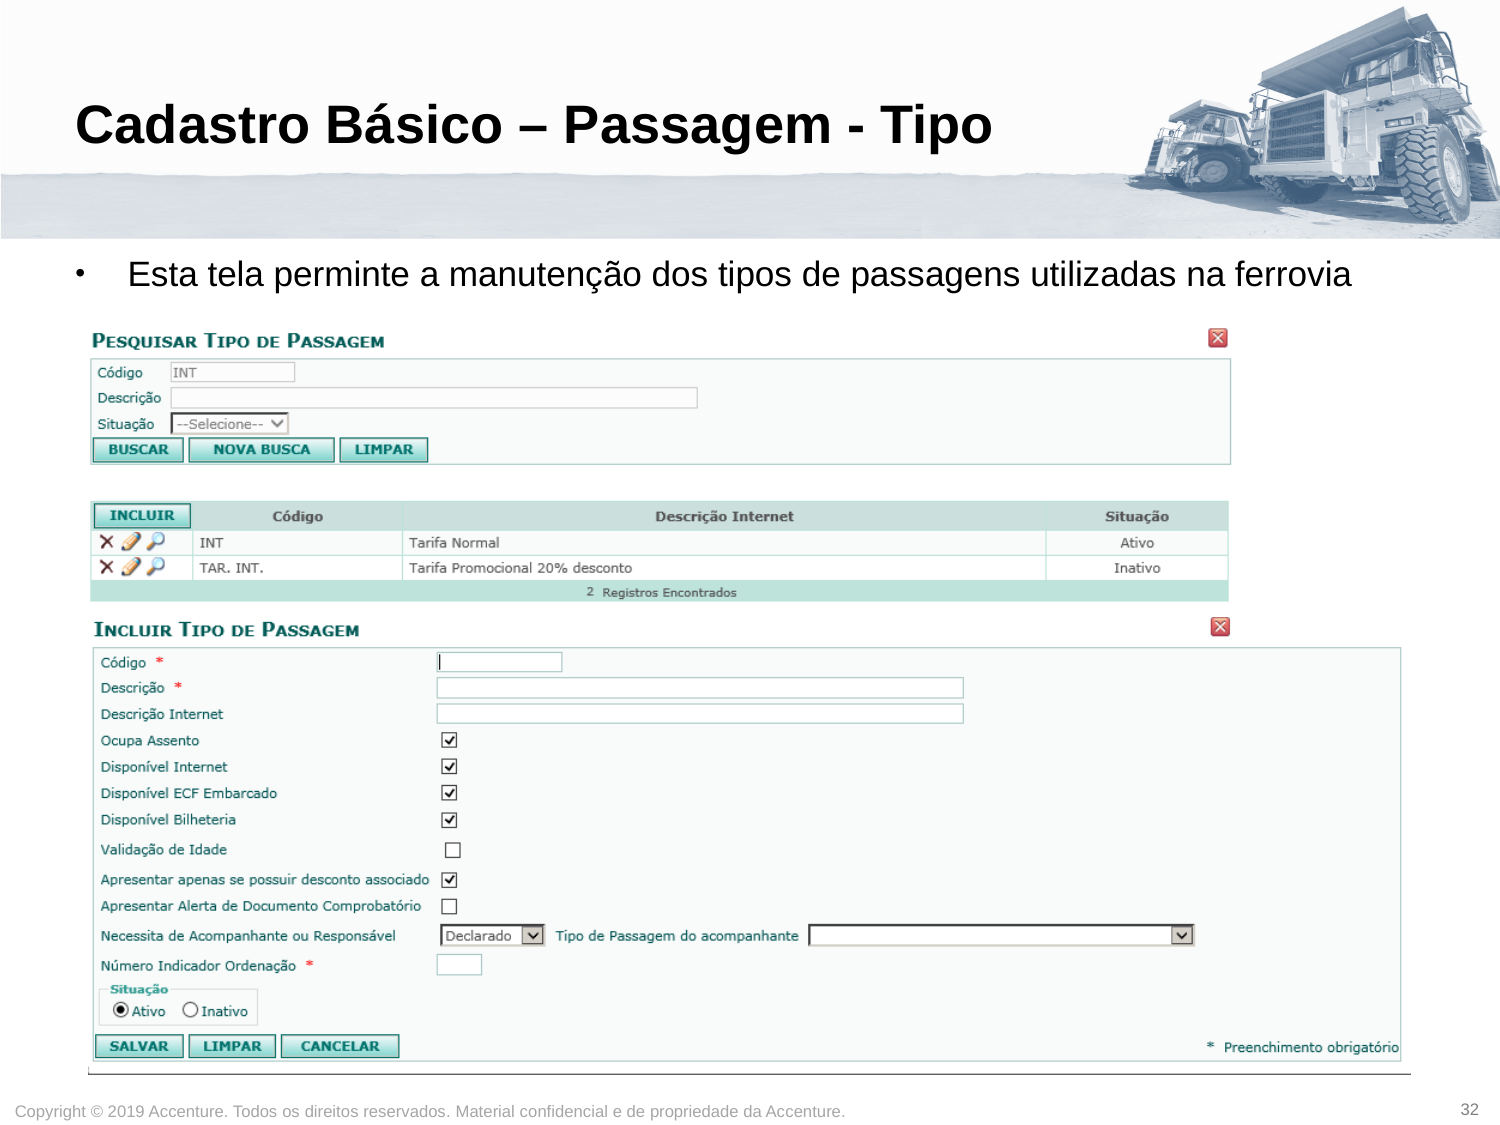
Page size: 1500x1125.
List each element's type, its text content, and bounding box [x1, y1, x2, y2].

text_box Cadastro Básico – Passagem - Tipo [75, 25, 1312, 155]
text_box Esta tela perminte a manutenção dos tipos de passagens utilizadas na ferrovia [75, 251, 1425, 326]
picture [0, 0, 1500, 239]
picture [88, 325, 1411, 1081]
